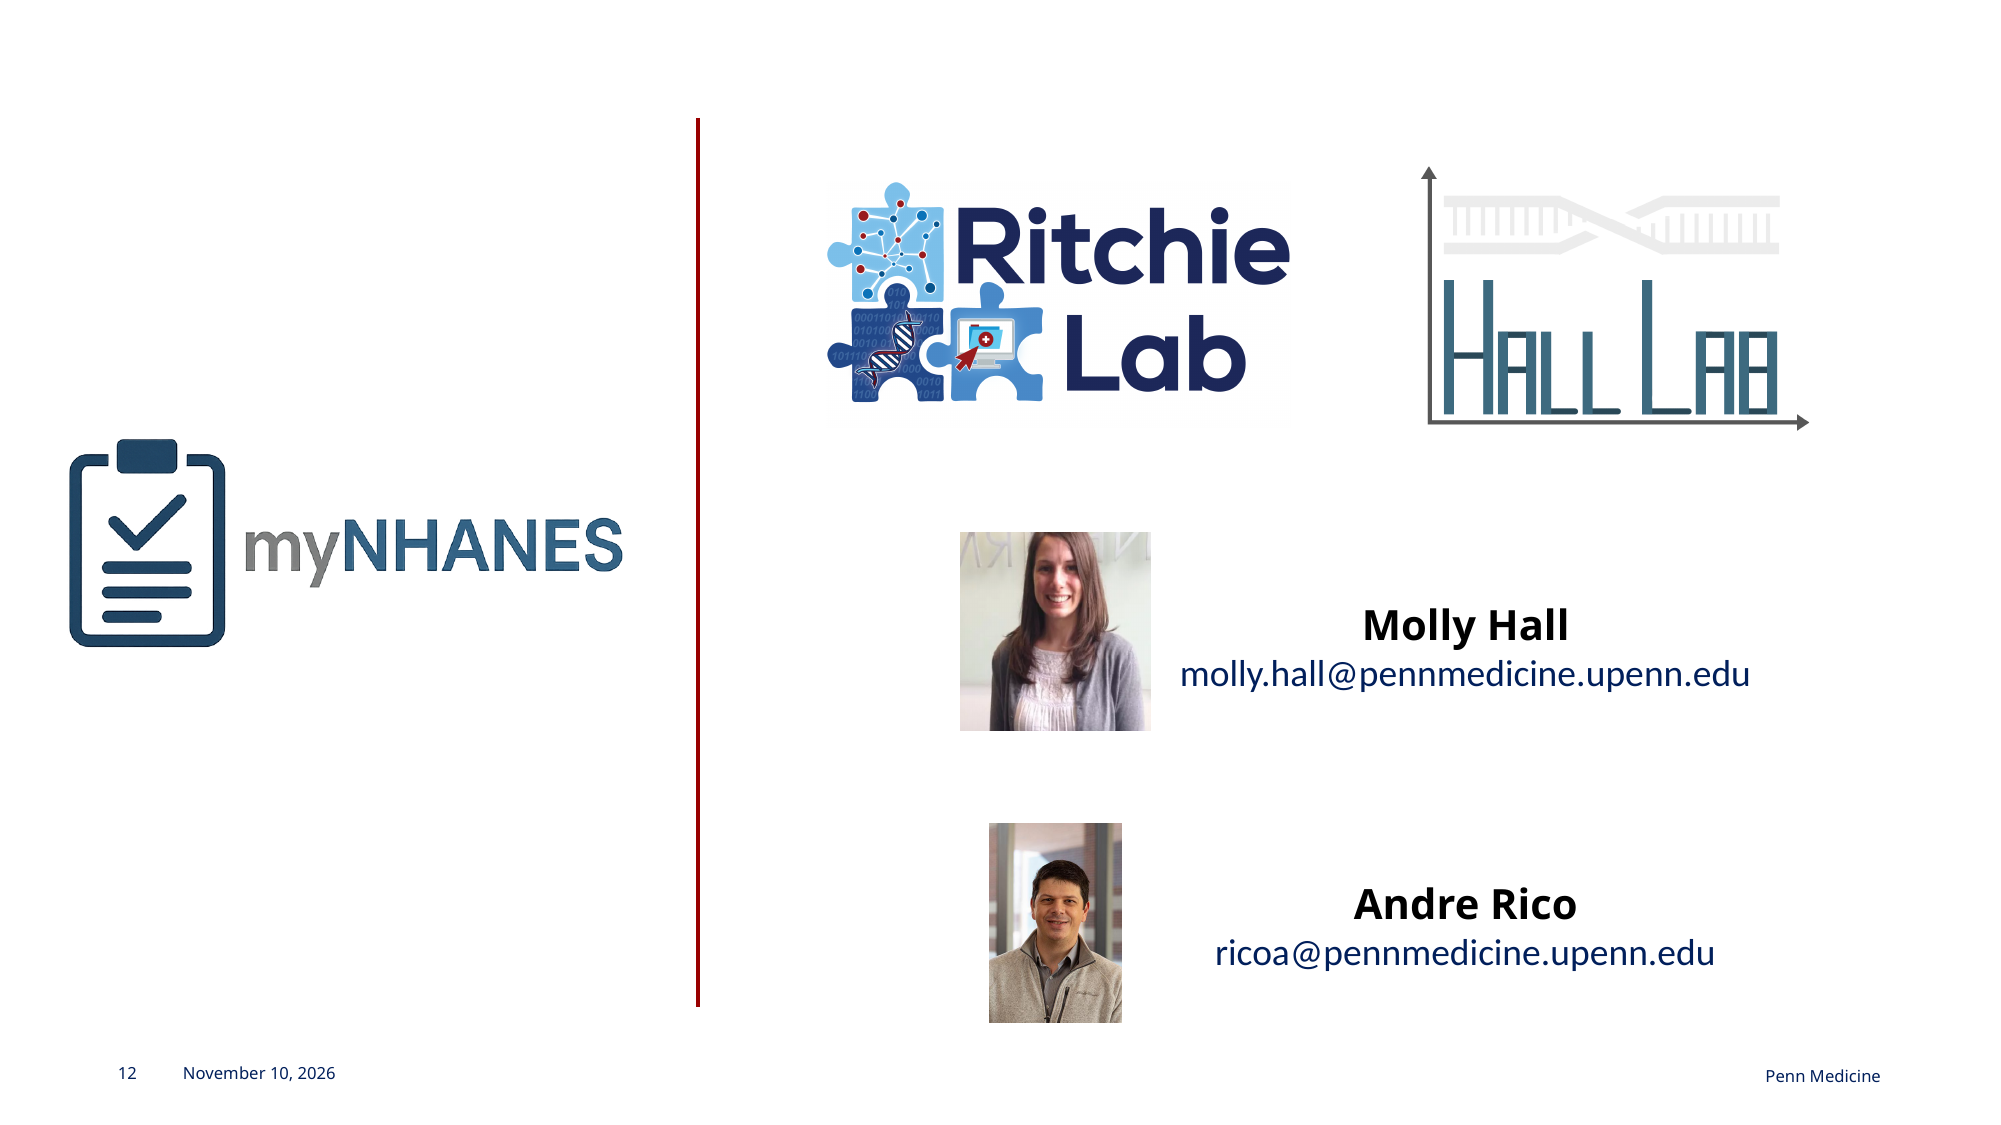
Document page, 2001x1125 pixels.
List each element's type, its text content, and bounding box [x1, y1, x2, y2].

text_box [1361, 100, 1873, 544]
text_box Molly Hall molly.hall@pennmedicine.upenn.edu [1162, 599, 1769, 695]
picture [989, 823, 1122, 1023]
picture [960, 532, 1151, 731]
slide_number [183, 1056, 633, 1086]
slide_number 12 [117, 1056, 183, 1086]
picture [826, 181, 1291, 429]
picture [0, 187, 687, 902]
text_box Andre Rico ricoa@pennmedicine.upenn.edu [1188, 877, 1743, 973]
